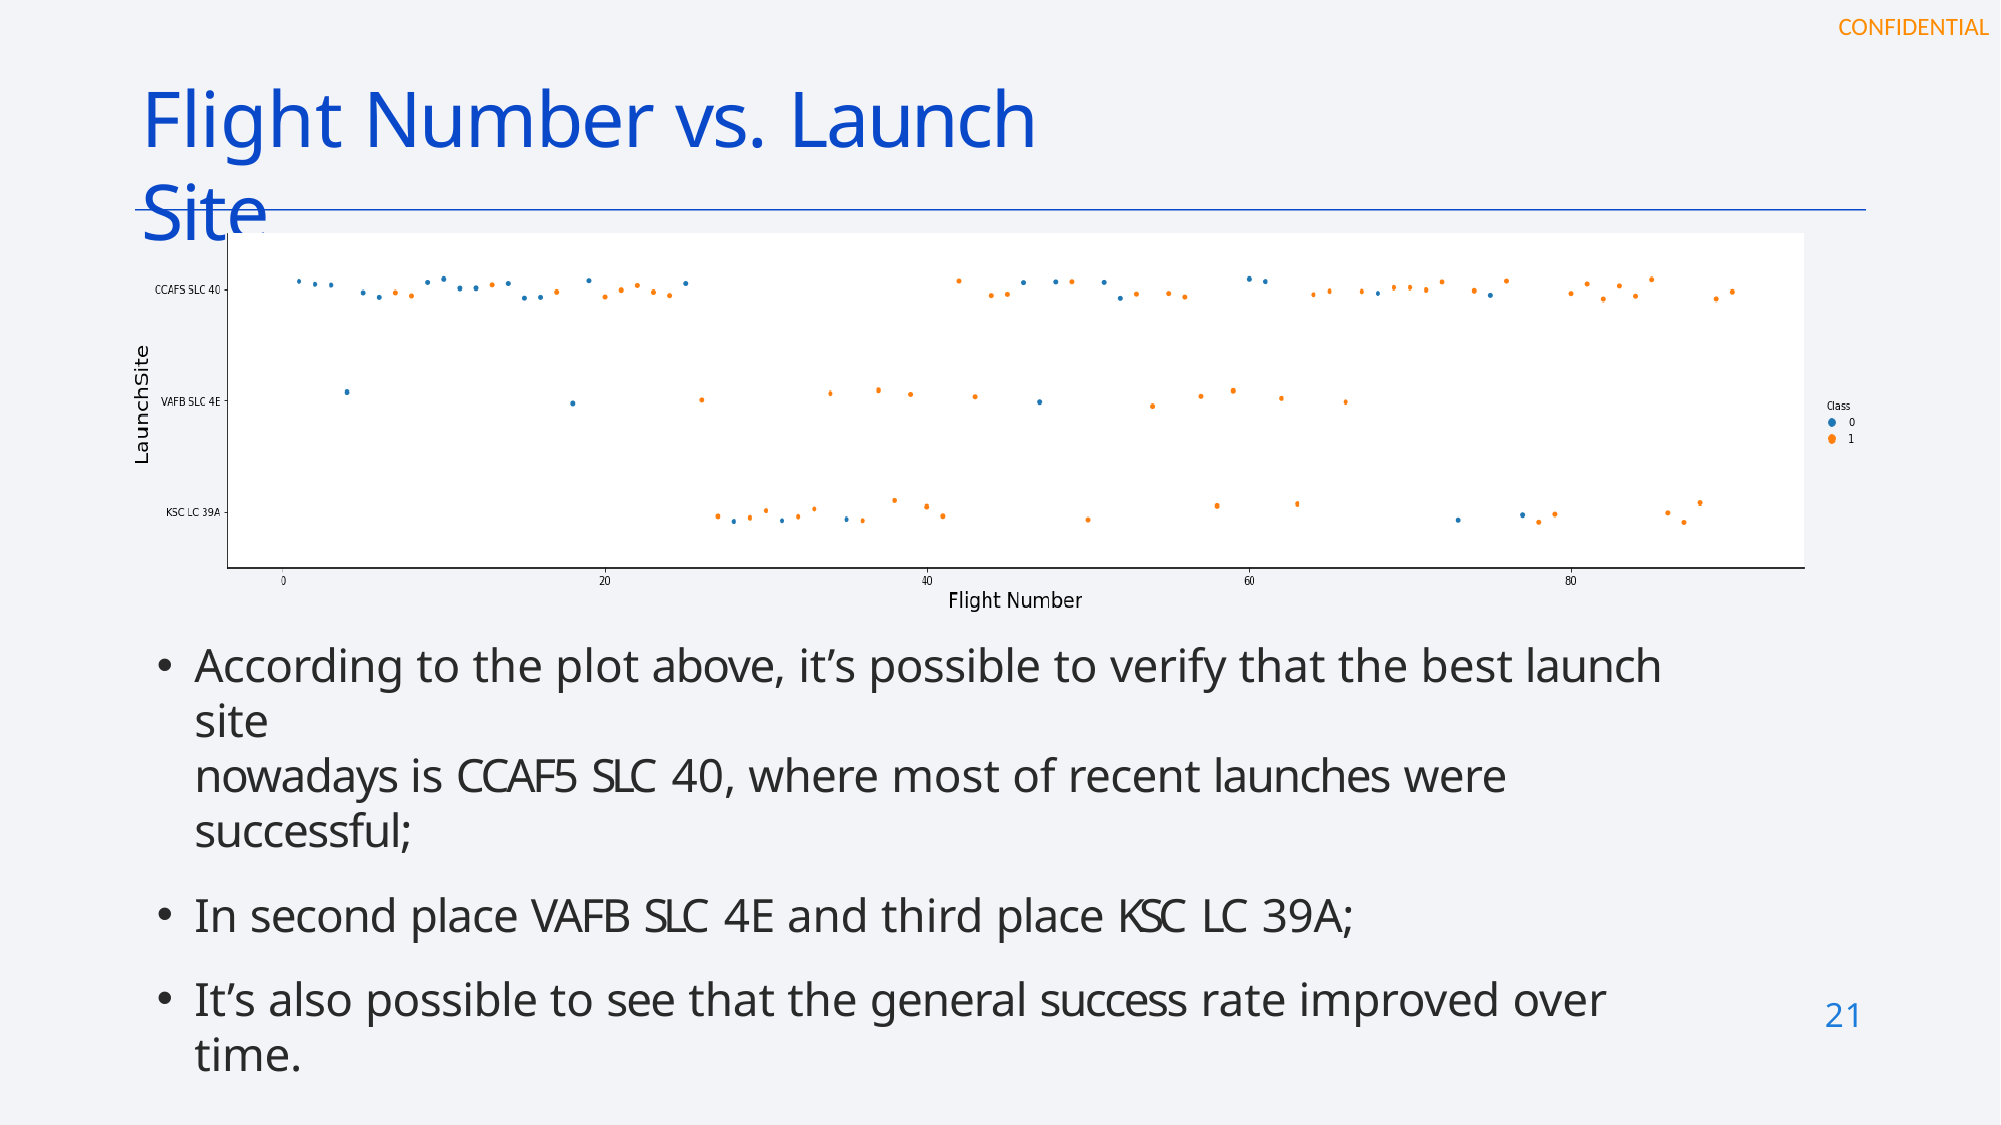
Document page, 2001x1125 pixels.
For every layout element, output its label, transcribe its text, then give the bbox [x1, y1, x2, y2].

slide_number 21 [1818, 1001, 1874, 1125]
picture [0, 0, 2000, 1125]
title Flight Number vs. Launch Site [139, 68, 1128, 226]
text_box According to the plot above, it’s possible to verify that the best launch site nowadays is CCAF5 SLC 40, where most of recent launches were successful; In second place VAFB SLC 4E and third place KSC LC 39A; It’s also possible to see that the general success rate improved over time. [154, 634, 1689, 1081]
